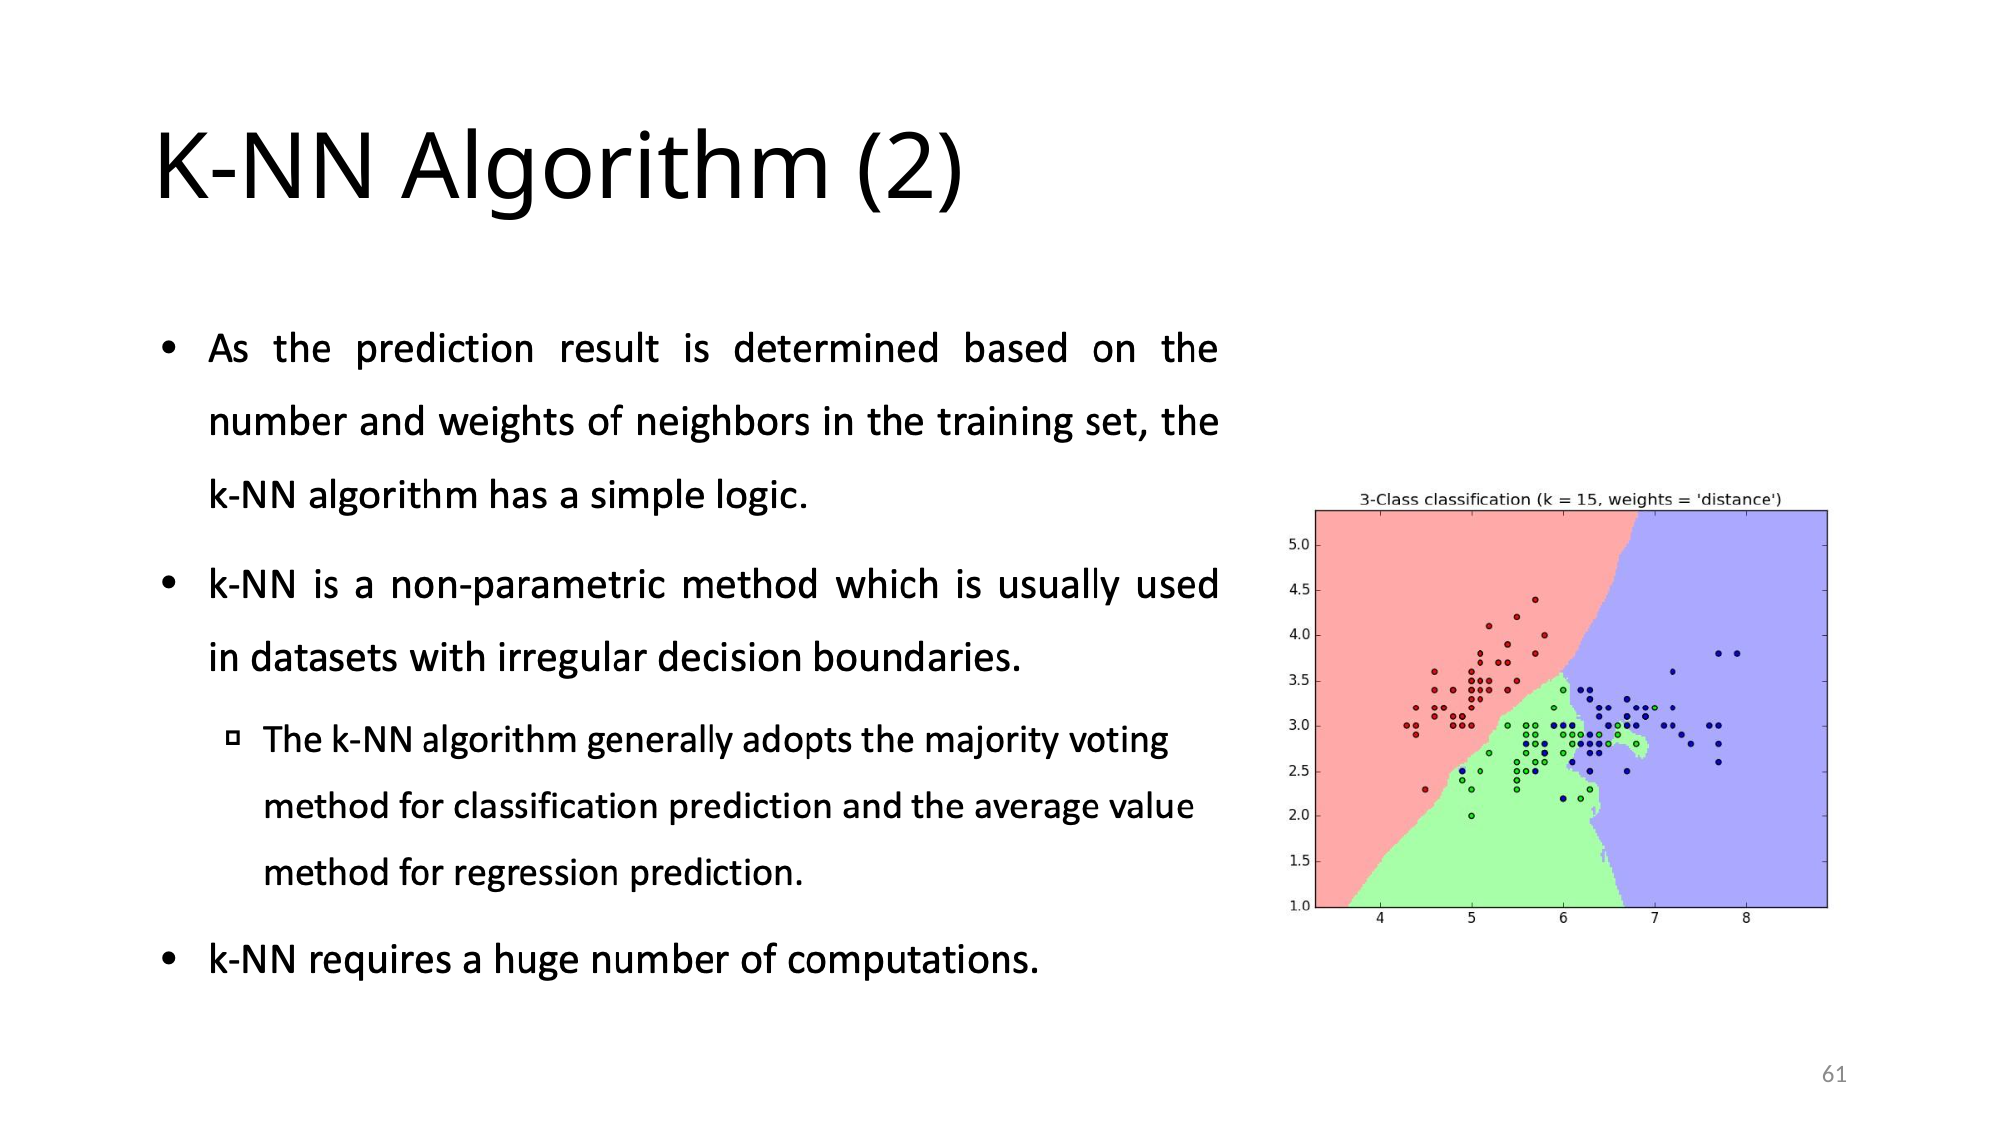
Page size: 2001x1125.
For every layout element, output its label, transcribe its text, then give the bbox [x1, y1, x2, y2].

title K-NN Algorithm (2) [137, 59, 1863, 278]
slide_number 61 [1412, 1042, 1863, 1103]
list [137, 302, 1863, 1011]
